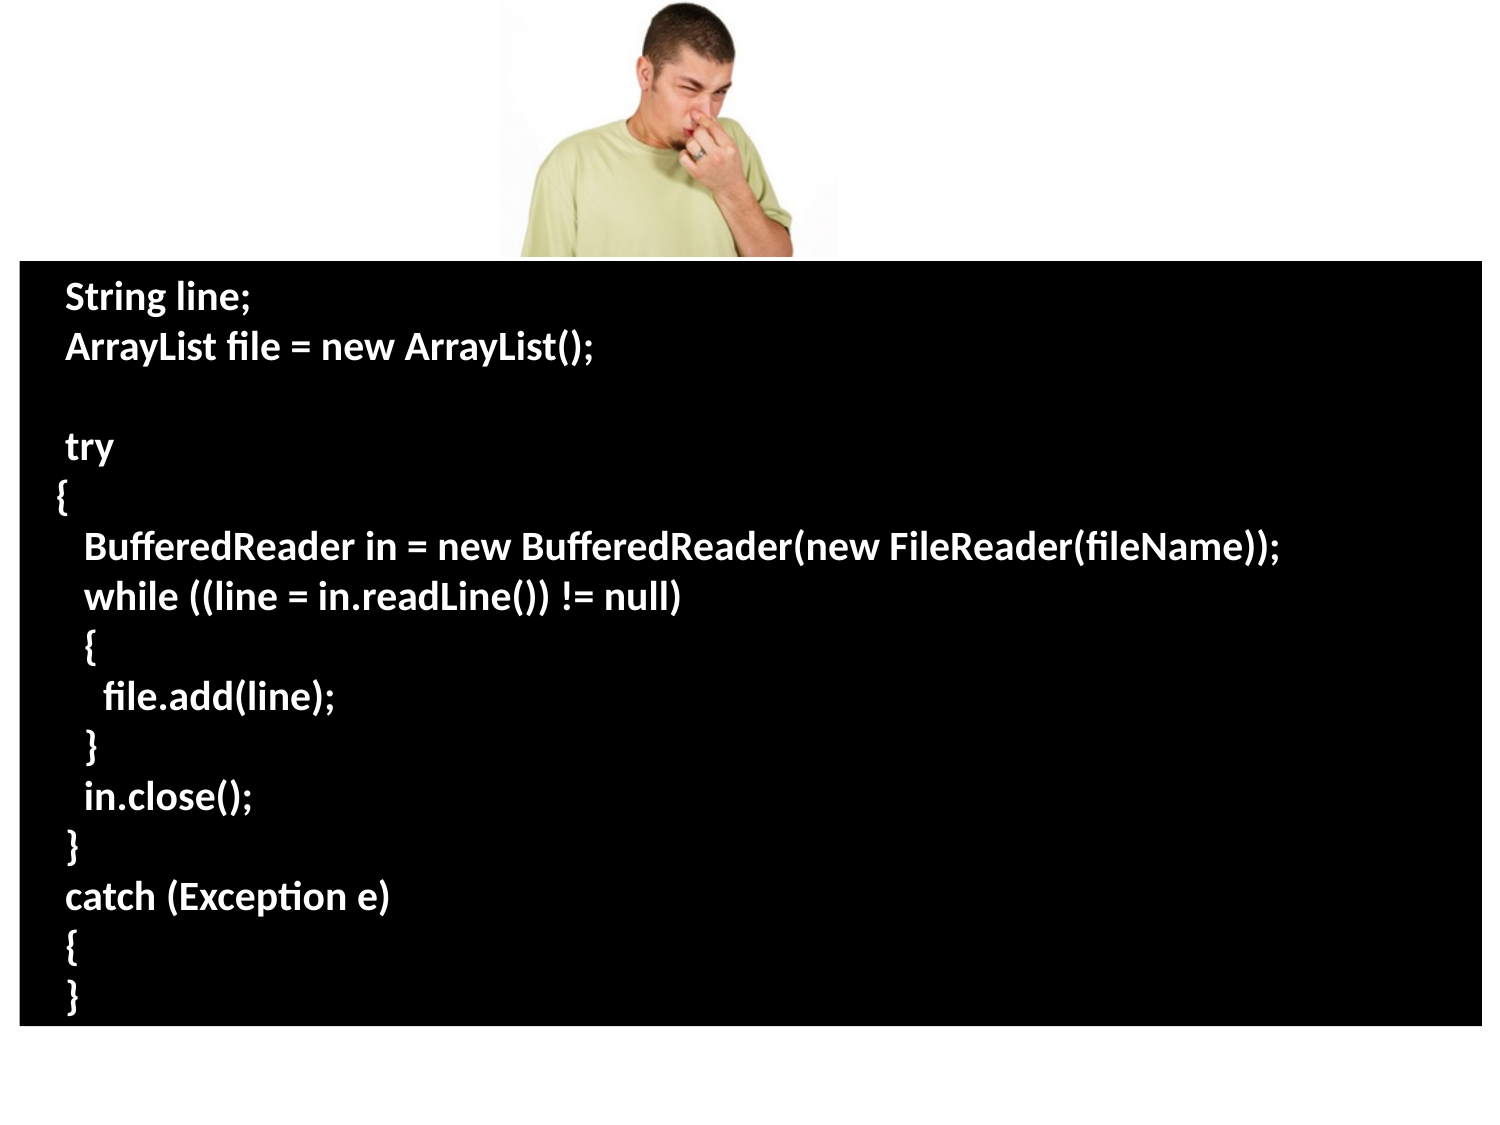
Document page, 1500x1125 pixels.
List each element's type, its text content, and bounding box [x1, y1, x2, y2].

text_box String line; ArrayList file = new ArrayList(); try { BufferedReader in = new BufferedReader(new FileReader(fileName)); while ((line = in.readLine()) != null) { file.add(line); } in.close(); } catch (Exception e) { } [19, 261, 1482, 1027]
picture [499, 0, 838, 257]
